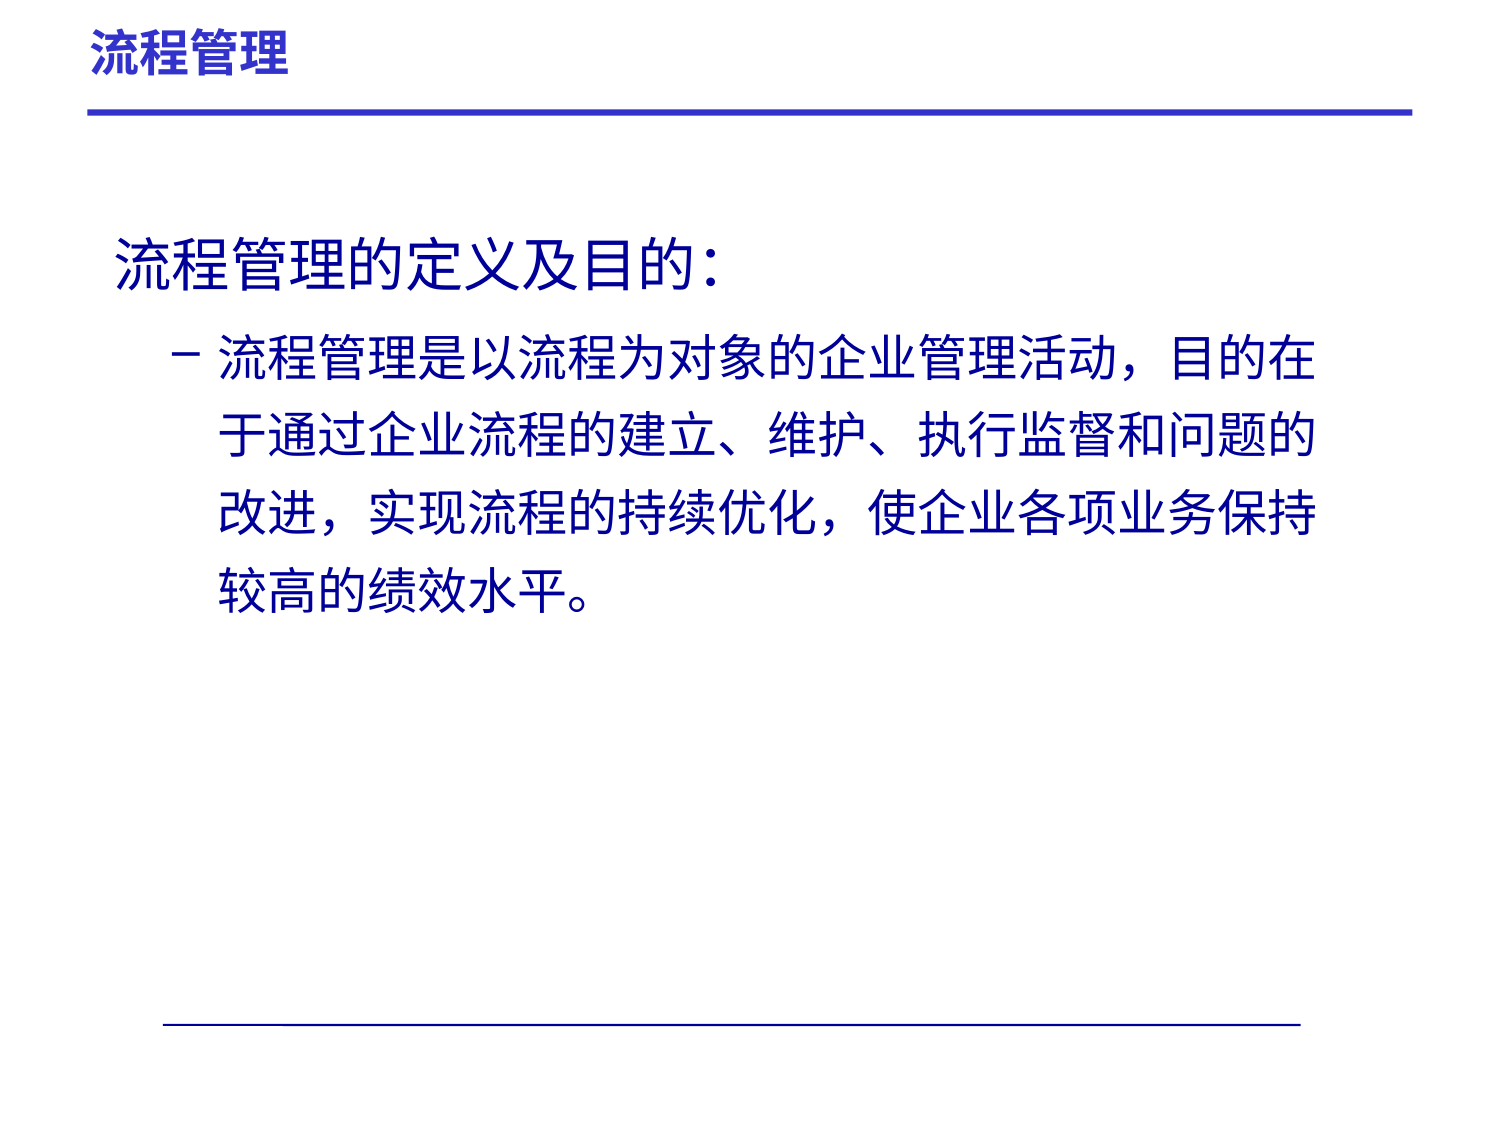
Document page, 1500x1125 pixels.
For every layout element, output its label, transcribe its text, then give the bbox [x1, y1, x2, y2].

title 流程管理 [74, 0, 1400, 109]
list 流程管理的定义及目的： 流程管理是以流程为对象的企业管理活动，目的在于通过企业流程的建立、维护、执行监督和问题的改进，实现流程的持续优化，使企业各项业务保持较高的绩效水平。 [98, 148, 1376, 892]
